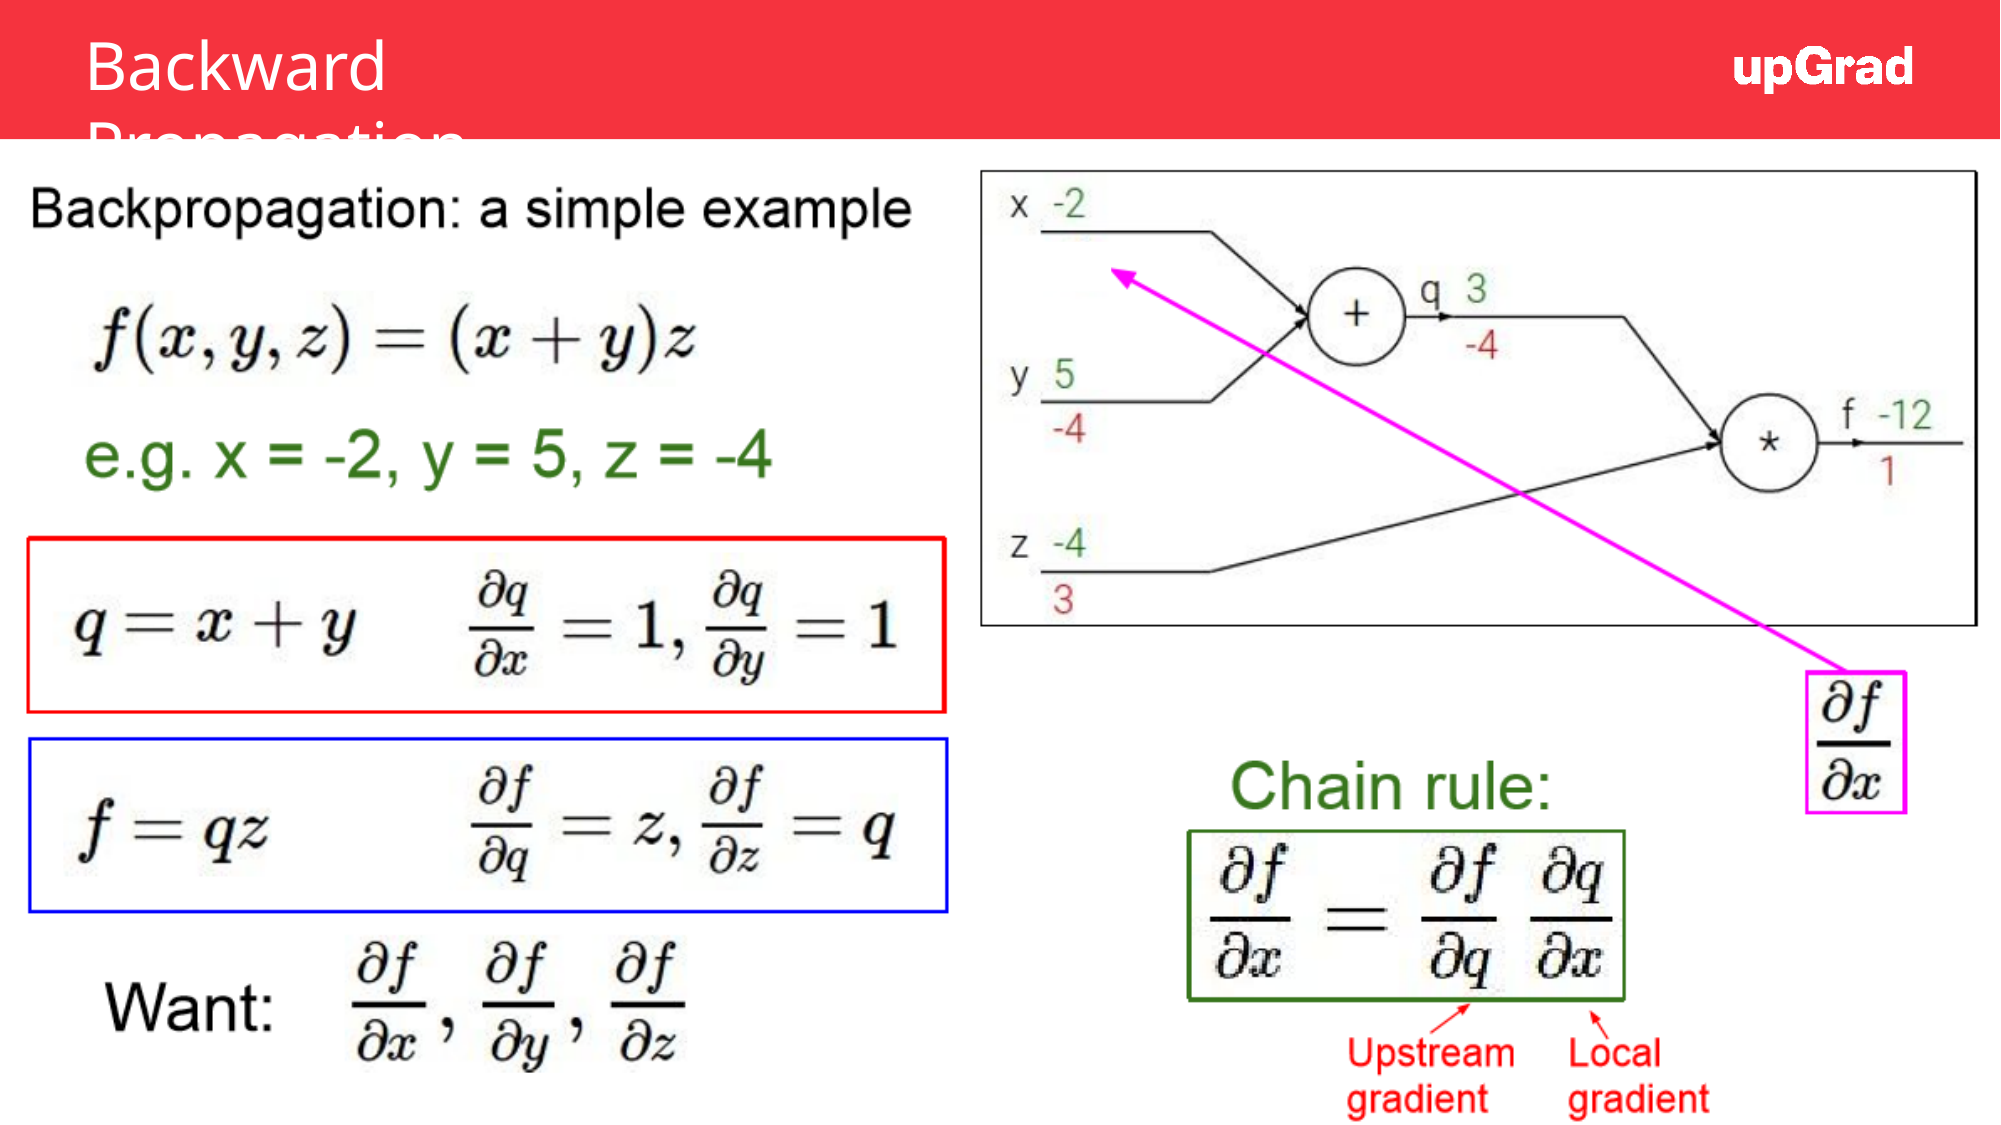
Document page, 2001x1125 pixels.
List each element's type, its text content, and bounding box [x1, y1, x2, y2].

text_box Backward Propagation [82, 21, 742, 139]
picture [0, 142, 2000, 1125]
picture [1734, 46, 1913, 94]
